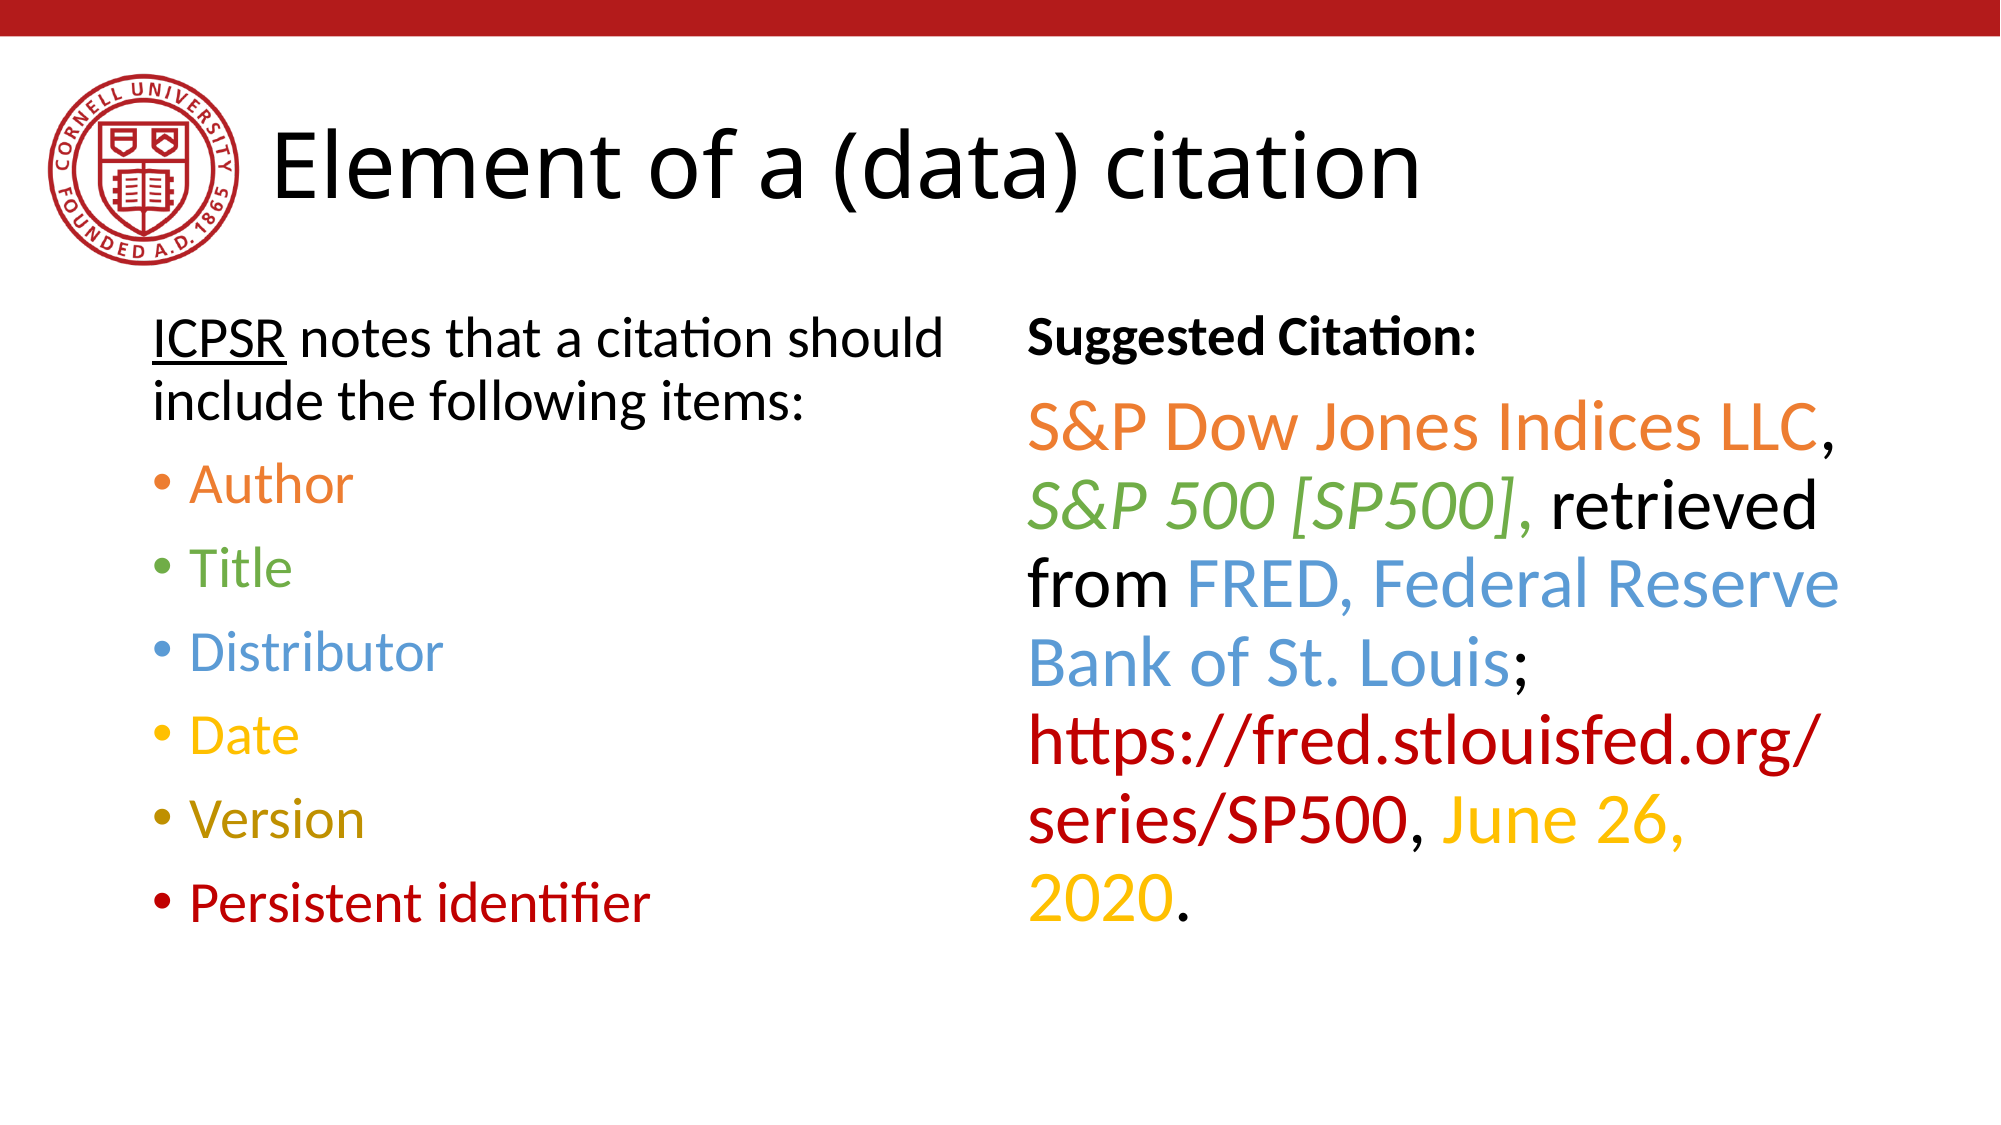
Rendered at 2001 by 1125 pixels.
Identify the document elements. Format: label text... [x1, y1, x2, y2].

title Element of a (data) citation [254, 59, 1863, 278]
list ICPSR notes that a citation should include the following items: Author Title Distributor Date Version Persistent identifier [137, 299, 988, 1014]
list Suggested Citation: S&P Dow Jones Indices LLC, S&P 500 [SP500], retrieved from FRED, Federal Reserve Bank of St. Louis; https://fred.stlouisfed.org/series/SP500, June 26, 2020. [1012, 299, 1863, 1014]
picture [39, 65, 254, 274]
